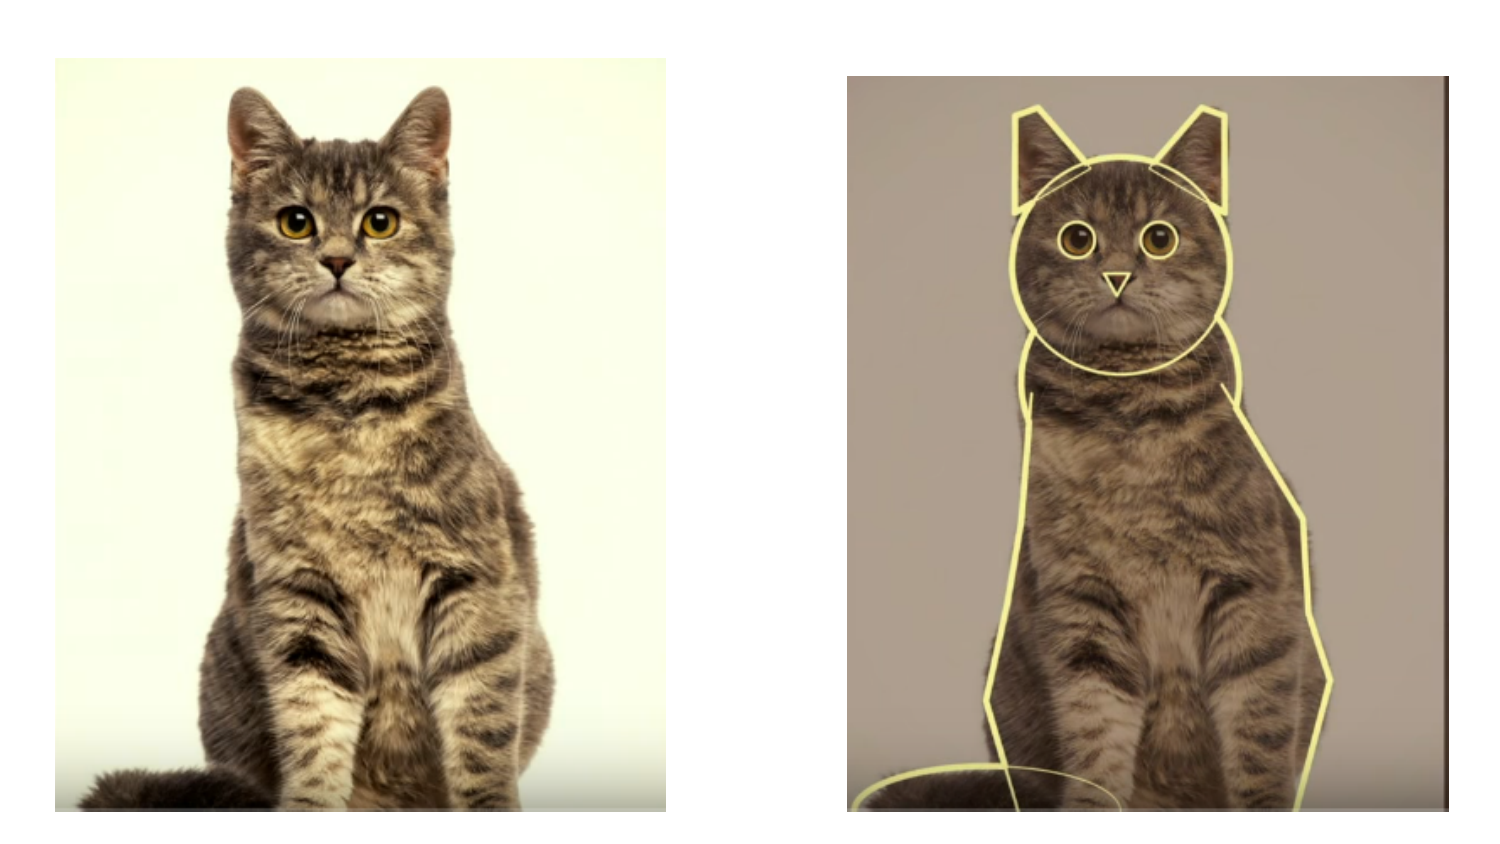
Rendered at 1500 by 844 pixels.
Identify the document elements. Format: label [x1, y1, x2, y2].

picture [847, 76, 1449, 812]
picture [54, 58, 666, 812]
